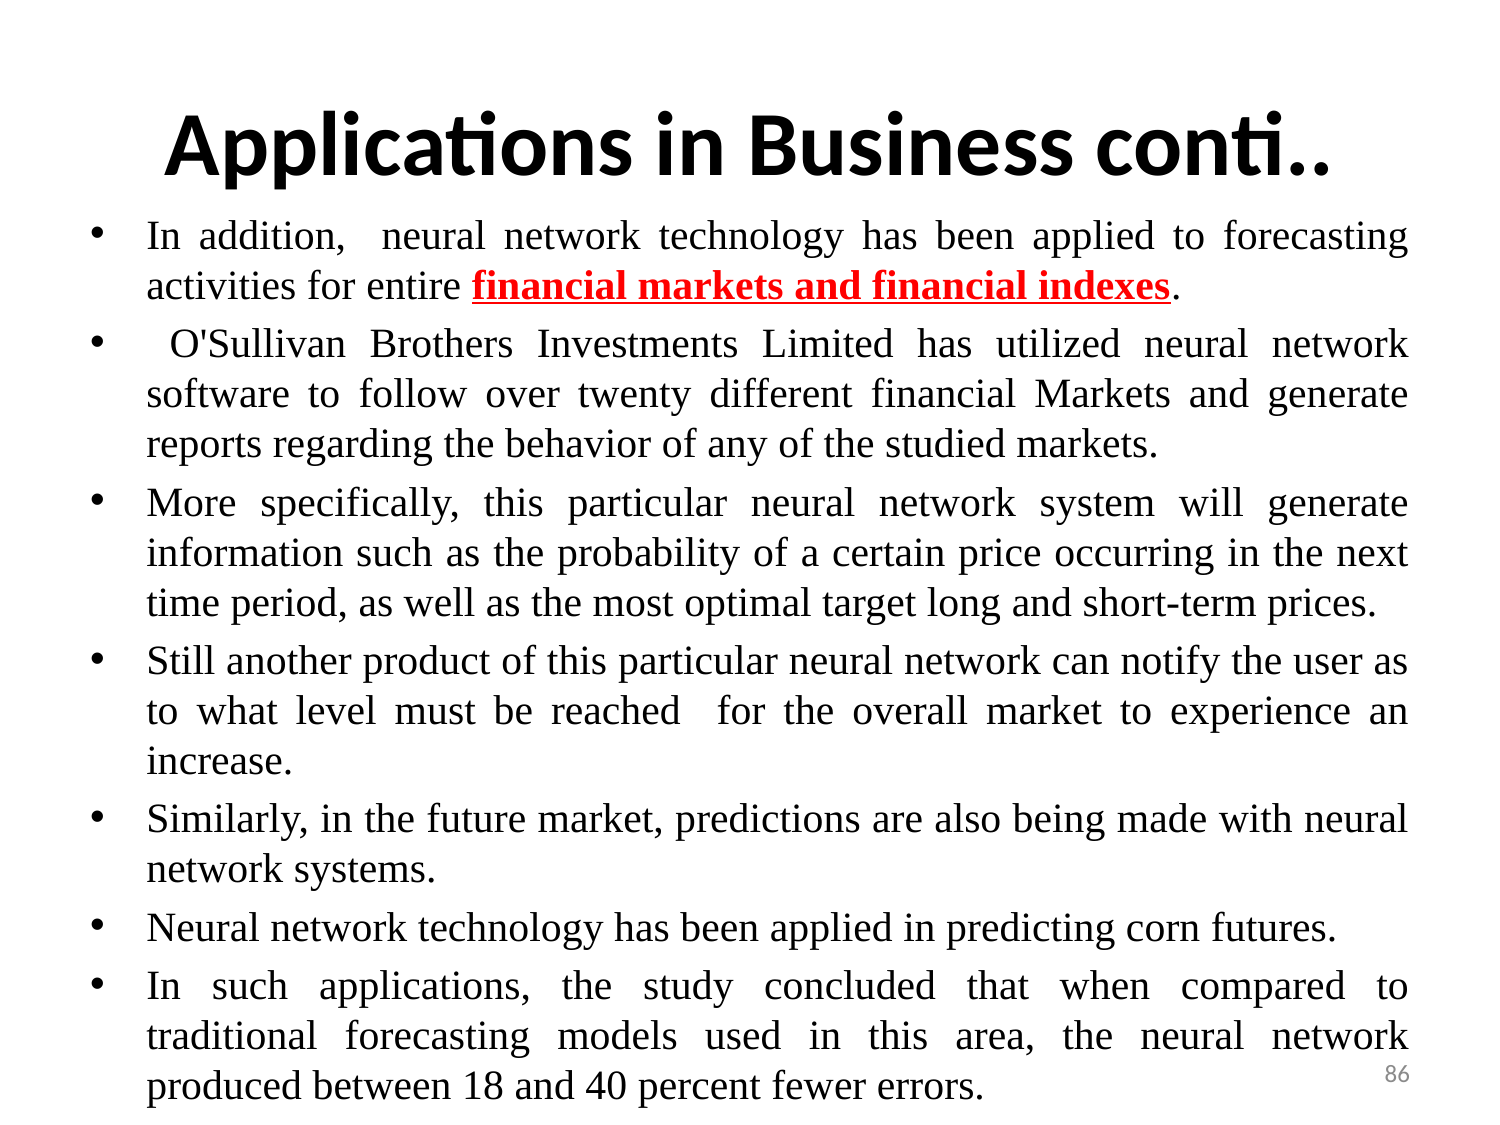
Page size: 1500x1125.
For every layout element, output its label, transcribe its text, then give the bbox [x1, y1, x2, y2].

slide_number 86 [1074, 1042, 1425, 1103]
title Applications in Business conti.. [75, 45, 1425, 200]
list In addition, neural network technology has been applied to forecasting activities for entire financial markets and financial indexes. O'Sullivan Brothers Investments Limited has utilized neural network software to follow over twenty different financial Markets and generate reports regarding the behavior of any of the studied markets. More specifically, this particular neural network system will generate information such as the probability of a certain price occurring in the next time period, as well as the most optimal target long and short-term prices. Still another product of this particular neural network can notify the user as to what level must be reached for the overall market to experience an increase. Similarly, in the future market, predictions are also being made with neural network systems. Neural network technology has been applied in predicting corn futures. In such applications, the study concluded that when compared to traditional forecasting models used in this area, the neural network produced between 18 and 40 percent fewer errors. [75, 200, 1425, 1125]
